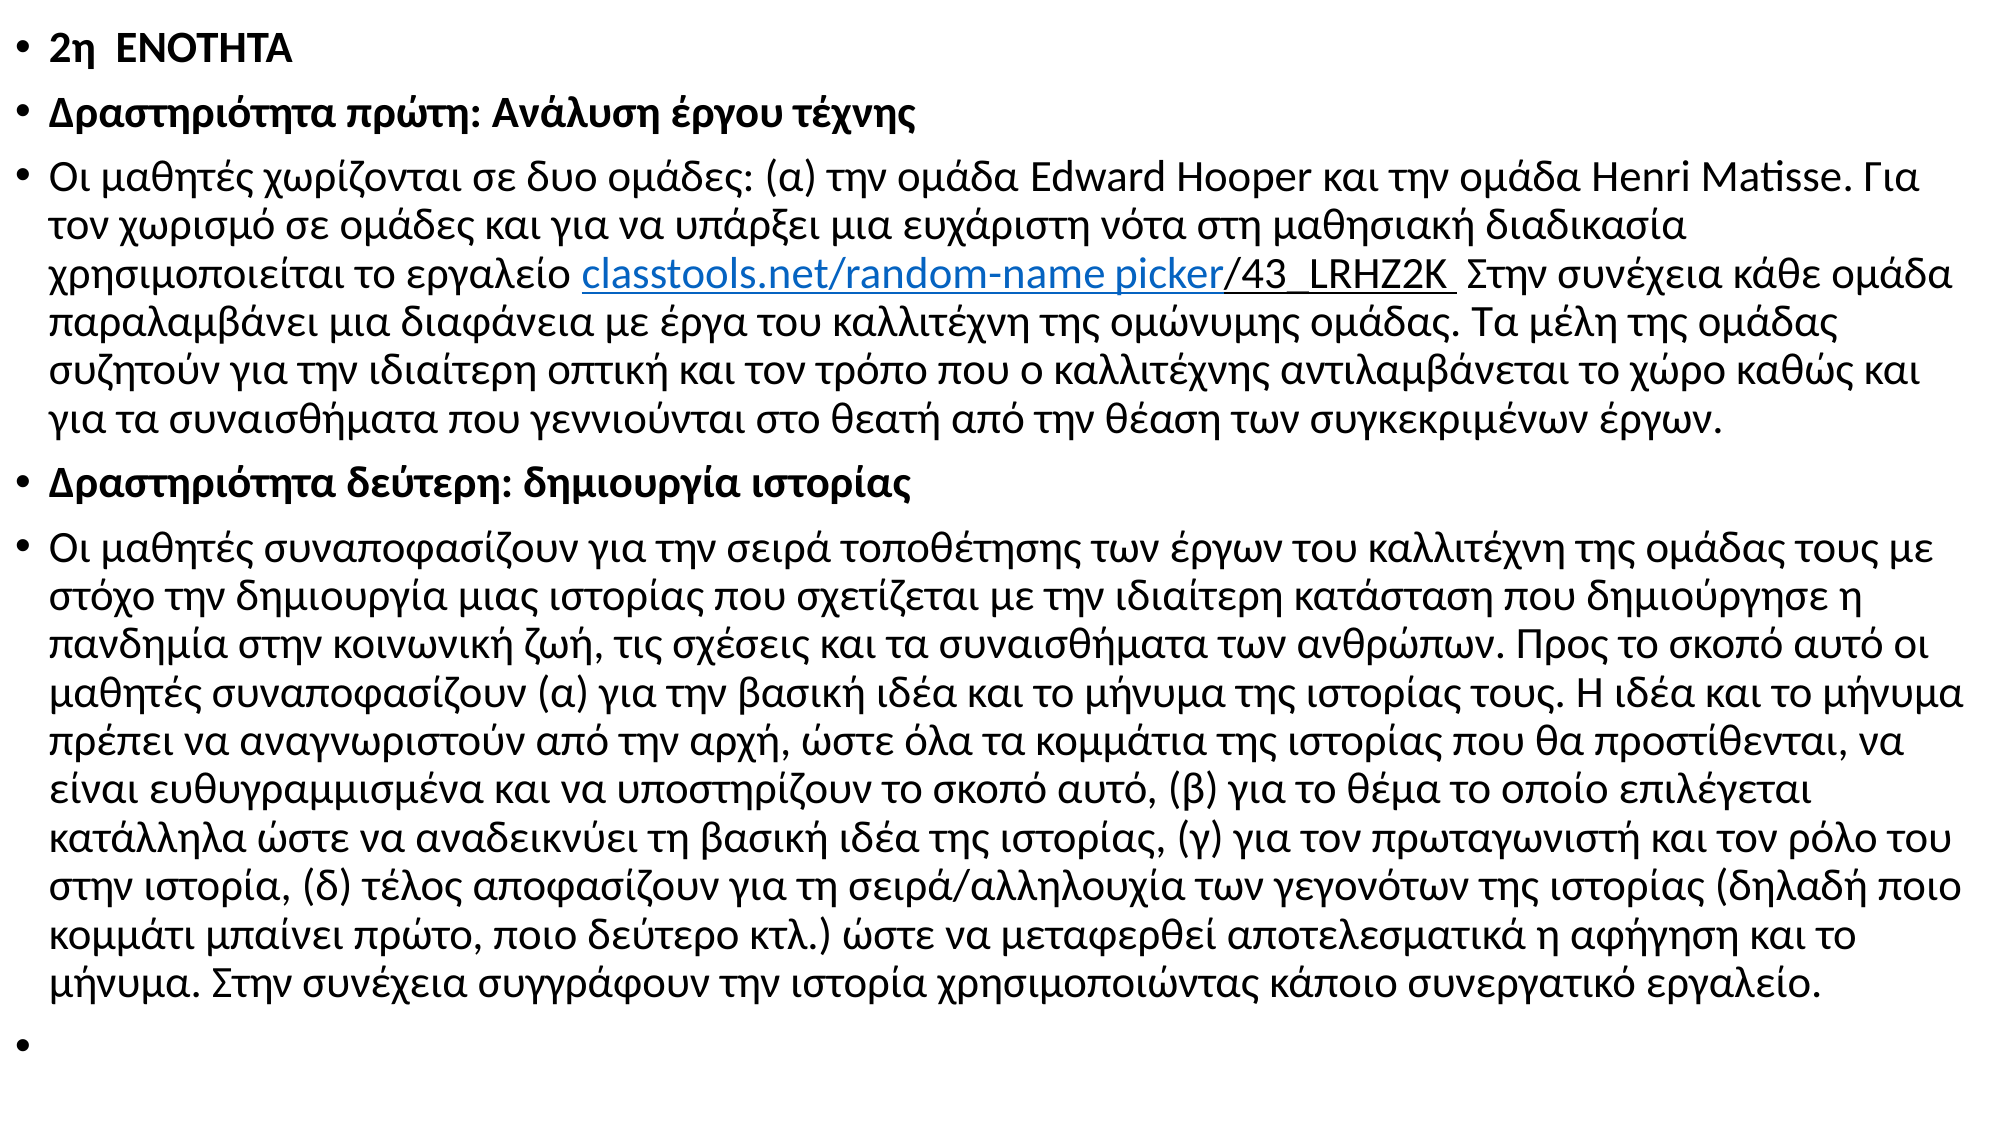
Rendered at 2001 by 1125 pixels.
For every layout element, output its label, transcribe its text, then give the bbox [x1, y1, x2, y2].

list 2η ΕΝΟΤΗΤΑ Δραστηριότητα πρώτη: Ανάλυση έργου τέχνης Οι μαθητές χωρίζονται σε δυο ομάδες: (α) την ομάδα Edward Hooper και την ομάδα Henri Matisse. Για τον χωρισμό σε ομάδες και για να υπάρξει μια ευχάριστη νότα στη μαθησιακή διαδικασία χρησιμοποιείται το εργαλείο classtools.net/random-name picker/43_LRHZ2K Στην συνέχεια κάθε ομάδα παραλαμβάνει μια διαφάνεια με έργα του καλλιτέχνη της ομώνυμης ομάδας. Τα μέλη της ομάδας συζητούν για την ιδιαίτερη οπτική και τον τρόπο που ο καλλιτέχνης αντιλαμβάνεται το χώρο καθώς και για τα συναισθήματα που γεννιούνται στο θεατή από την θέαση των συγκεκριμένων έργων. Δραστηριότητα δεύτερη: δημιουργία ιστορίας Οι μαθητές συναποφασίζουν για την σειρά τοποθέτησης των έργων του καλλιτέχνη της ομάδας τους με στόχο την δημιουργία μιας ιστορίας που σχετίζεται με την ιδιαίτερη κατάσταση που δημιούργησε η πανδημία στην κοινωνική ζωή, τις σχέσεις και τα συναισθήματα των ανθρώπων. Προς το σκοπό αυτό οι μαθητές συναποφασίζουν (α) για την βασική ιδέα και το μήνυμα της ιστορίας τους. Η ιδέα και το μήνυμα πρέπει να αναγνωριστούν από την αρχή, ώστε όλα τα κομμάτια της ιστορίας που θα προστίθενται, να είναι ευθυγραμμισμένα και να υποστηρίζουν το σκοπό αυτό, (β) για το θέμα το οποίο επιλέγεται κατάλληλα ώστε να αναδεικνύει τη βασική ιδέα της ιστορίας, (γ) για τον πρωταγωνιστή και τον ρόλο του στην ιστορία, (δ) τέλος αποφασίζουν για τη σειρά/αλληλουχία των γεγονότων της ιστορίας (δηλαδή ποιο κομμάτι μπαίνει πρώτο, ποιο δεύτερο κτλ.) ώστε να μεταφερθεί αποτελεσματικά η αφήγηση και το μήνυμα. Στην συνέχεια συγγράφουν την ιστορία χρησιμοποιώντας κάποιο συνεργατικό εργαλείο. [0, 16, 2000, 1125]
